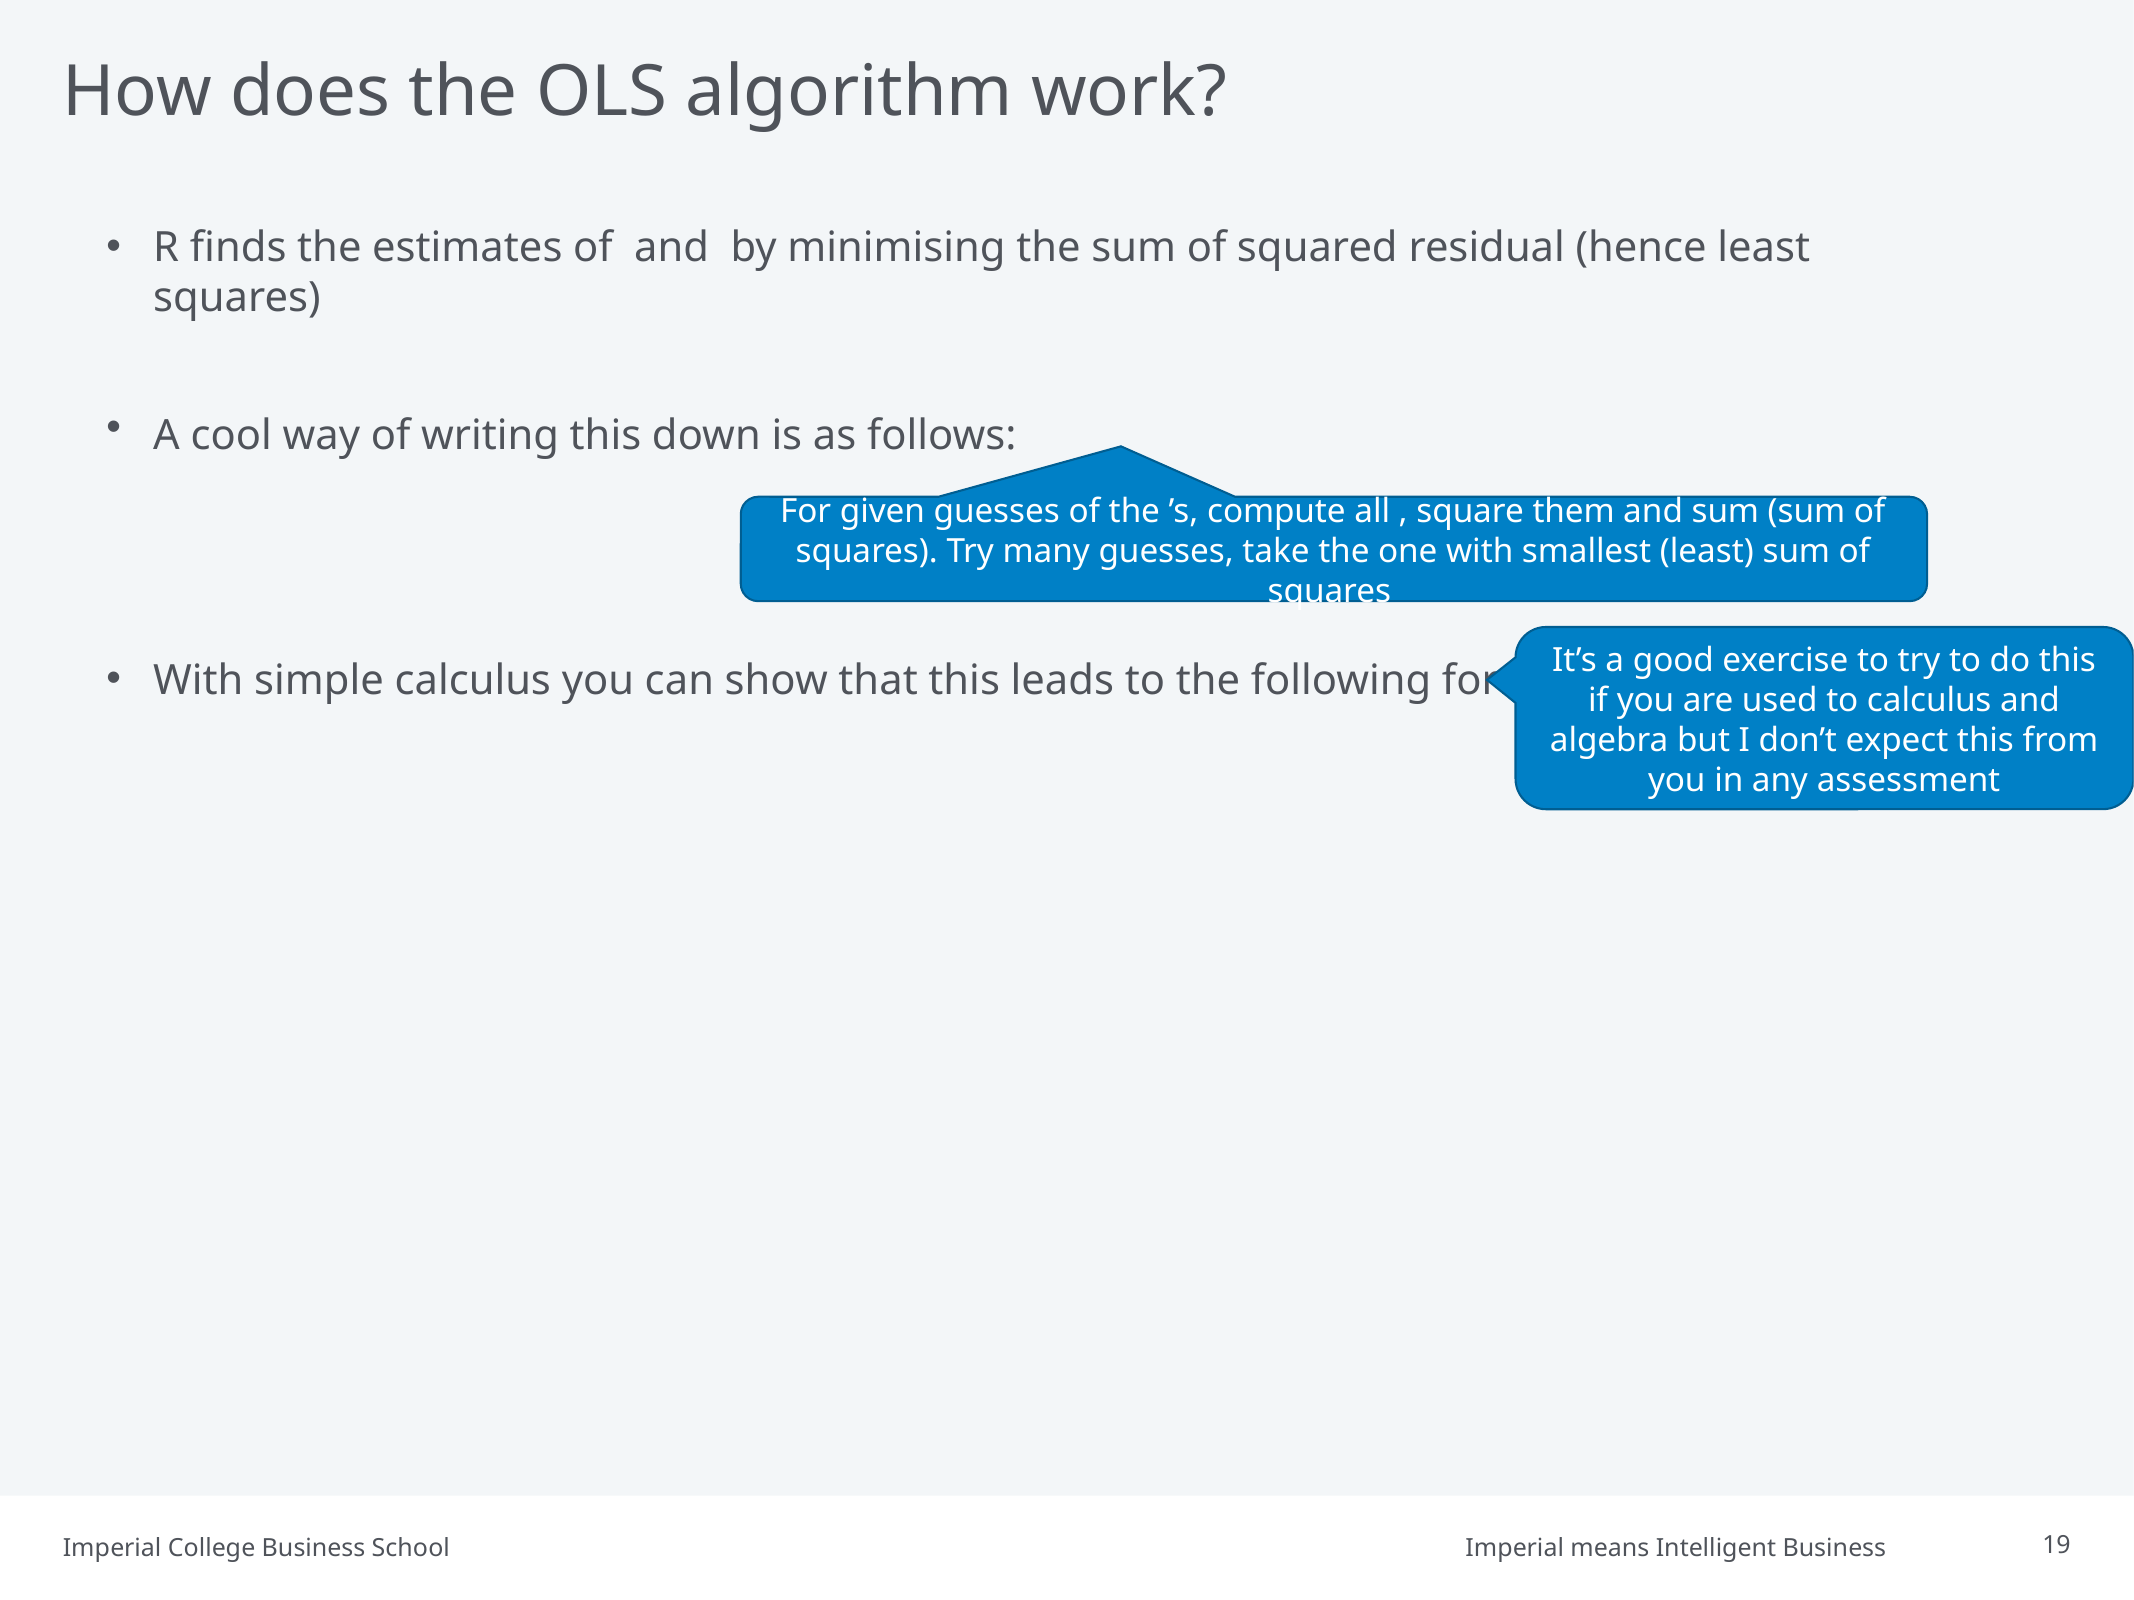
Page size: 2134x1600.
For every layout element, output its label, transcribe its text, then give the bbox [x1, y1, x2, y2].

title How does the OLS algorithm work? [62, 50, 2071, 195]
text_box It’s a good exercise to try to do this if you are used to calculus and algebra but I don’t expect this from you in any assessment [1485, 625, 2134, 811]
